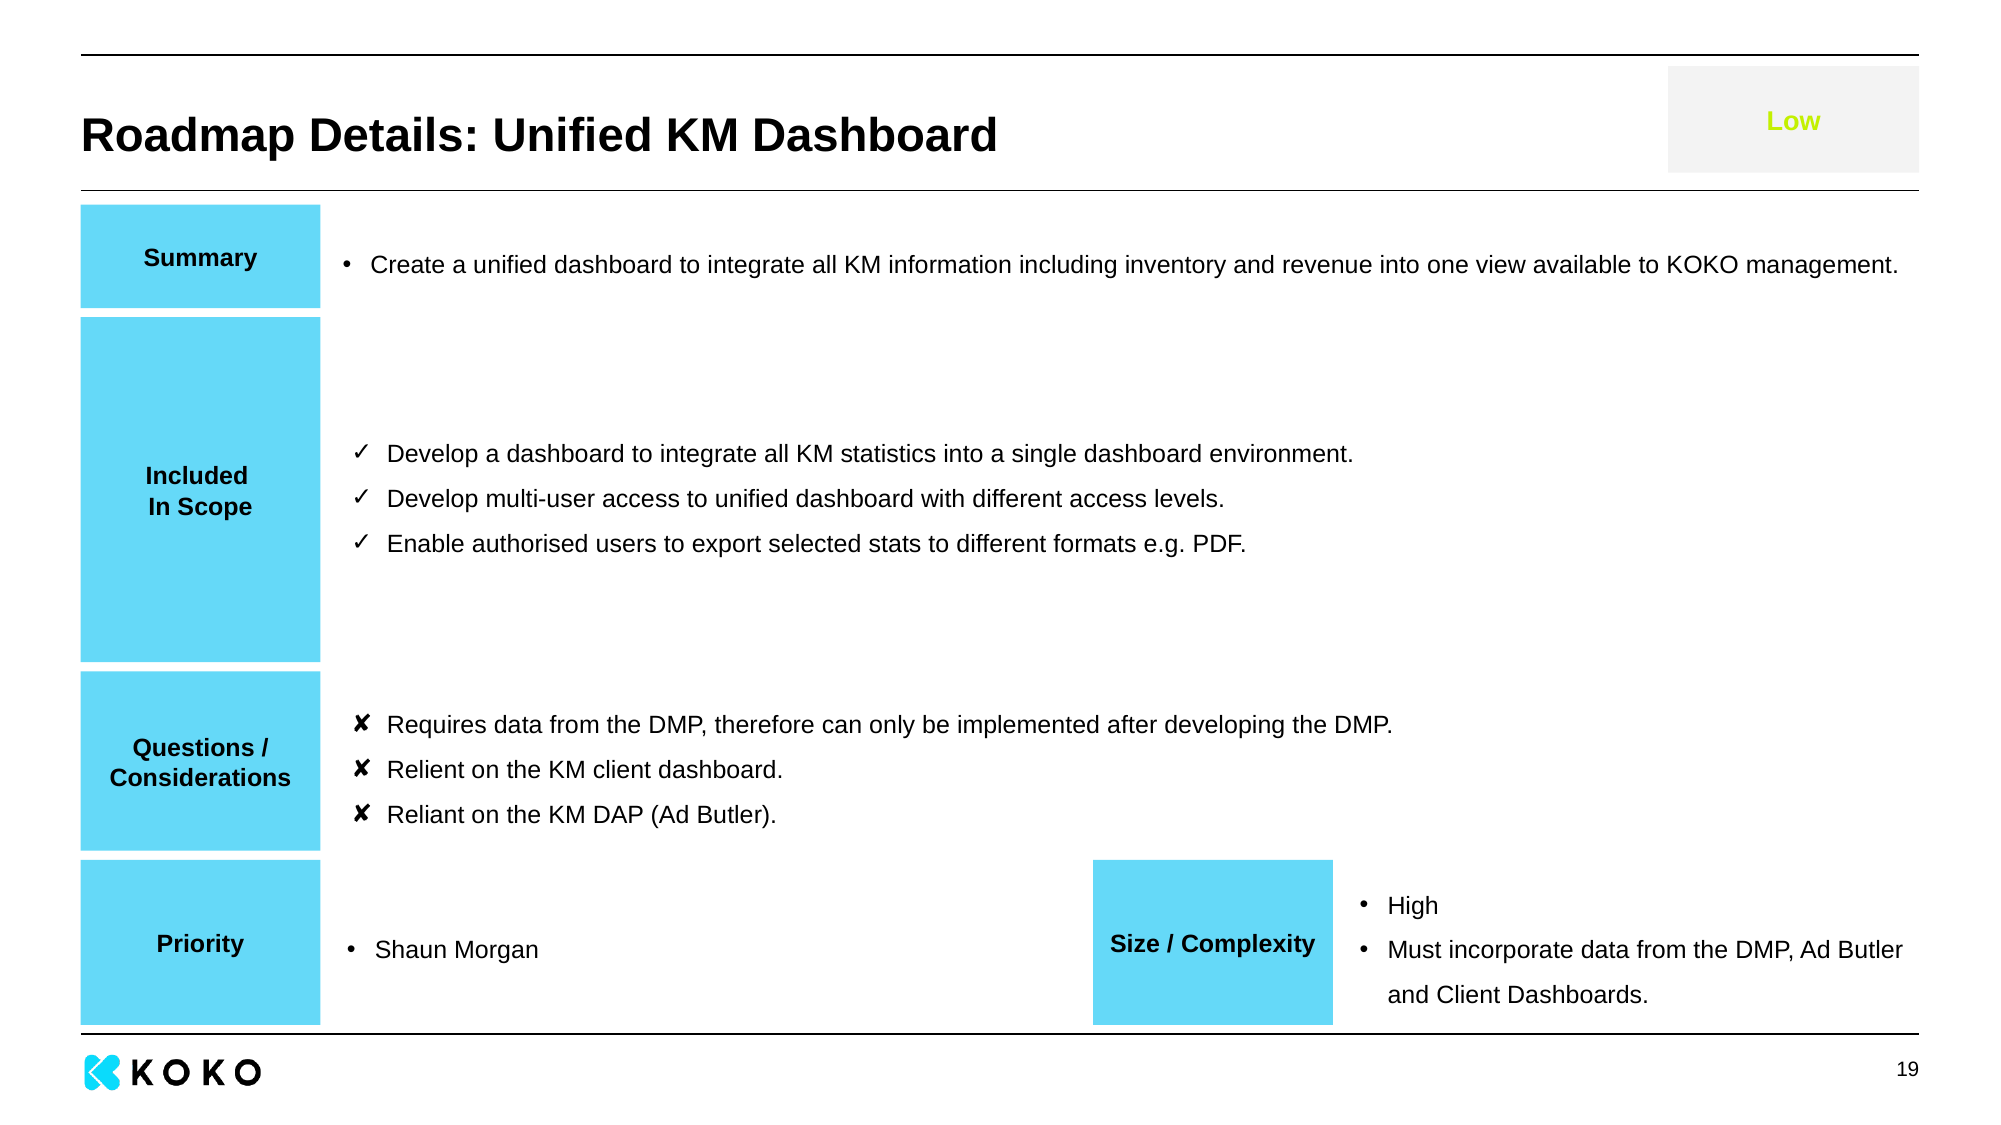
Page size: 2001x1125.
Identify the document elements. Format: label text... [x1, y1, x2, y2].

text_box Develop a dashboard to integrate all KM statistics into a single dashboard environment. Develop multi-user access to unified dashboard with different access levels. Enable authorised users to export selected stats to different formats e.g. PDF. [349, 317, 1920, 663]
text_box High Must incorporate data from the DMP, Ad Butler and Client Dashboards. [1357, 859, 1949, 1024]
text_box Priority [80, 859, 321, 1025]
picture [83, 1051, 263, 1093]
text_box Questions / Considerations [80, 671, 321, 851]
slide_number ‹#› [1648, 1055, 1920, 1103]
text_box Low [1668, 66, 1920, 173]
text_box Size / Complexity [1093, 859, 1333, 1025]
text_box Shaun Morgan [344, 859, 1055, 1024]
text_box Summary [80, 204, 321, 309]
text_box Create a unified dashboard to integrate all KM information including inventory and revenue into one view available to KOKO management. [340, 204, 1911, 309]
text_box Included In Scope [80, 317, 321, 663]
title Roadmap Details: Unified KM Dashboard [80, 78, 1920, 185]
text_box Requires data from the DMP, therefore can only be implemented after developing the DMP. Relient on the KM client dashboard. Reliant on the KM DAP (Ad Butler). [349, 671, 1911, 851]
